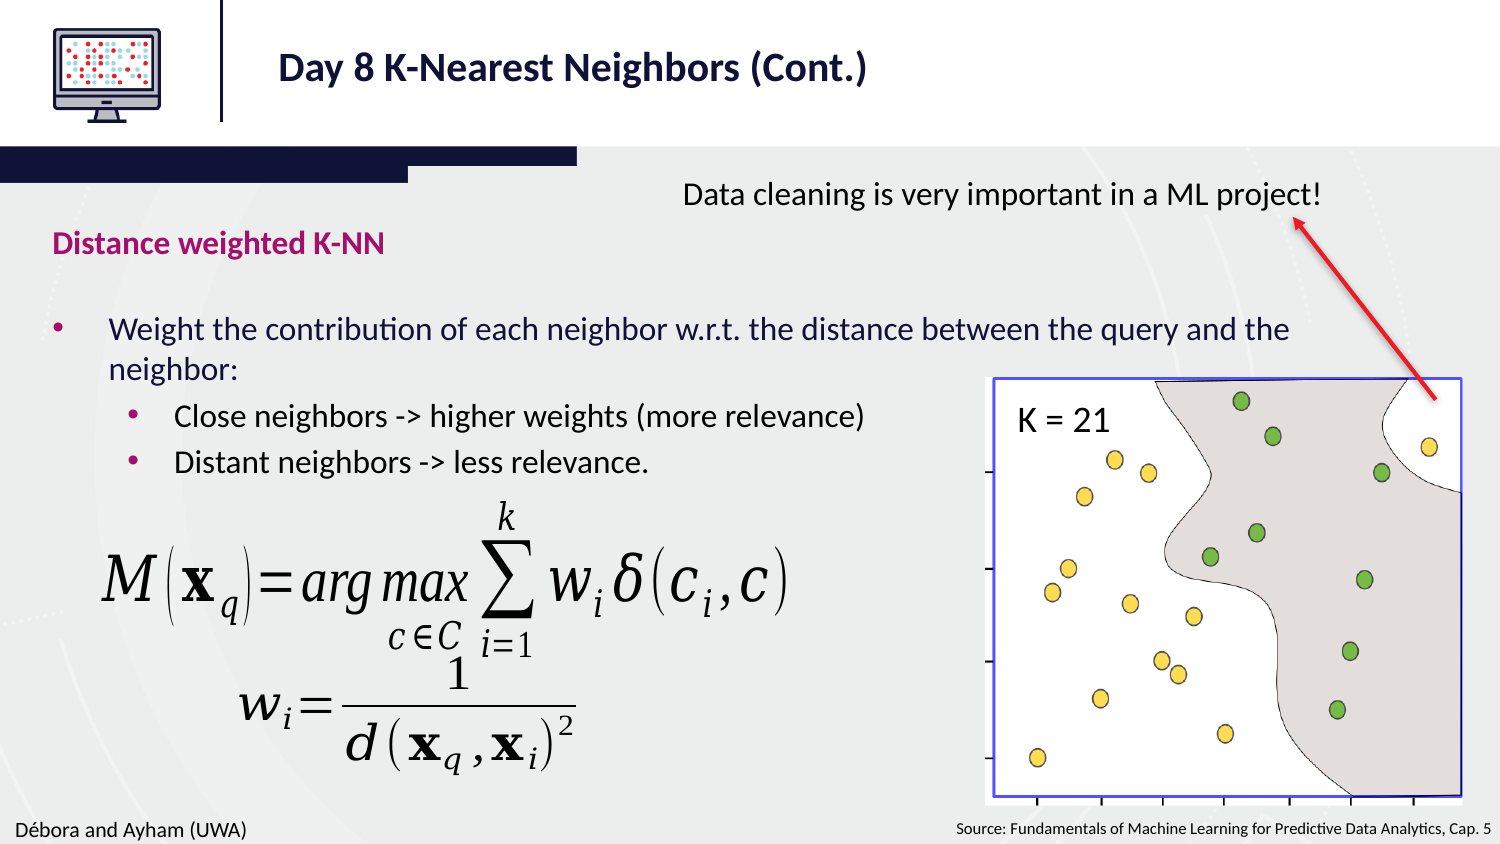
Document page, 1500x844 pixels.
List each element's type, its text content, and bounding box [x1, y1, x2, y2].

picture [0, 0, 1500, 810]
list Distance weighted K-NN [37, 213, 1178, 250]
text_box Source: Fundamentals of Machine Learning for Predictive Data Analytics, Cap. 5 [941, 810, 1500, 844]
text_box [1292, 216, 1436, 401]
list Day 8 K-Nearest Neighbors (Cont.) [263, 32, 1404, 106]
list Débora and Ayham (UWA) [0, 808, 981, 844]
text_box Data cleaning is very important in a ML project! [668, 164, 1366, 220]
list Weight the contribution of each neighbor w.r.t. the distance between the query and the neighbor: Close neighbors -> higher weights (more relevance) Distant neighbors -> less relevance. [37, 299, 1287, 595]
